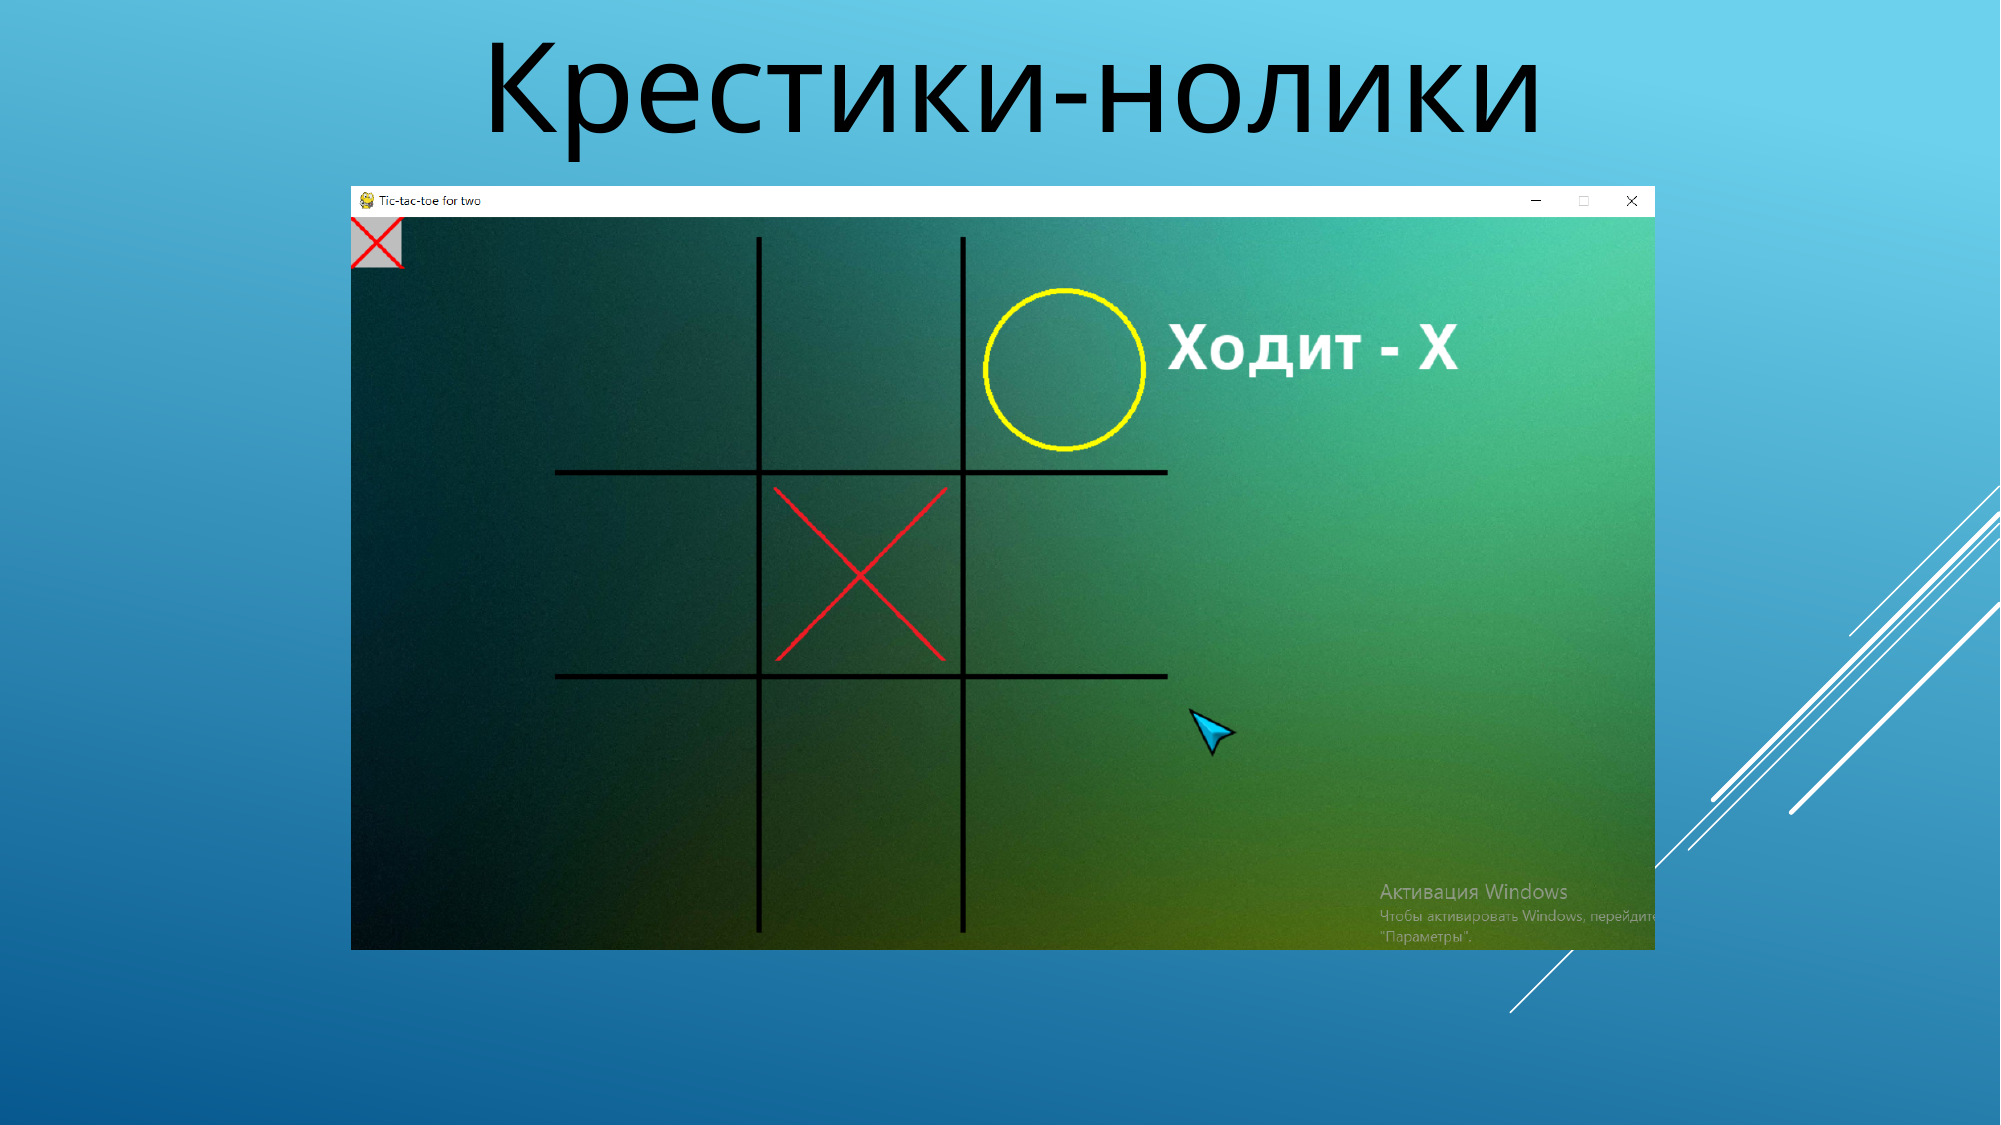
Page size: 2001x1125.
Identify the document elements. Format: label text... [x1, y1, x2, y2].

picture [351, 186, 1655, 950]
text_box Крестики-нолики [393, 0, 1635, 165]
